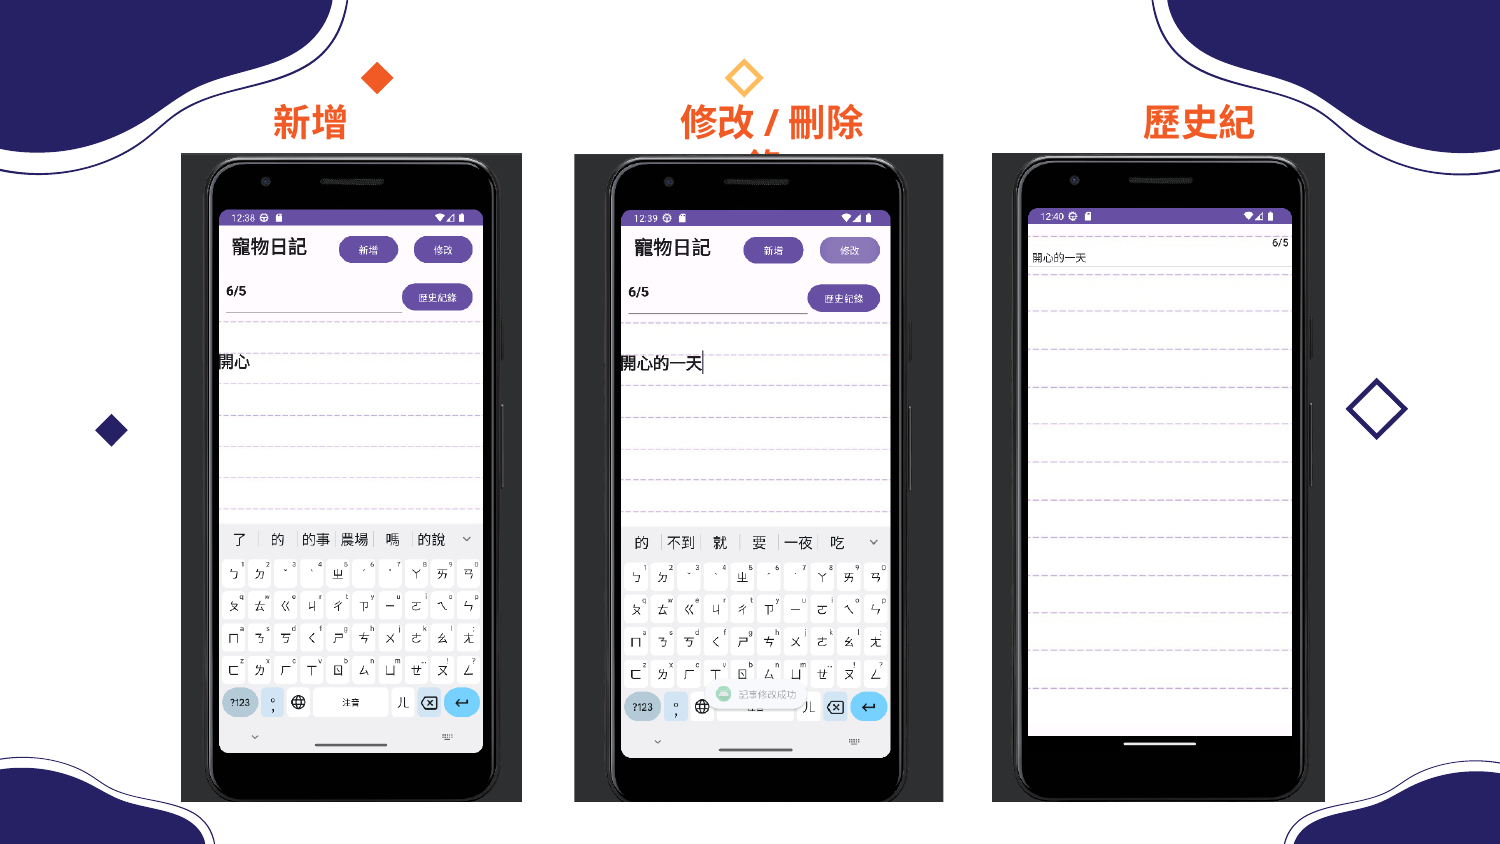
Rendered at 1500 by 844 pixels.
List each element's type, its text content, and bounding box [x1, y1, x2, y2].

title 新增 修改/刪除 歷史紀錄 [247, 83, 1283, 147]
picture [574, 153, 944, 802]
picture [181, 153, 523, 802]
picture [992, 153, 1325, 802]
